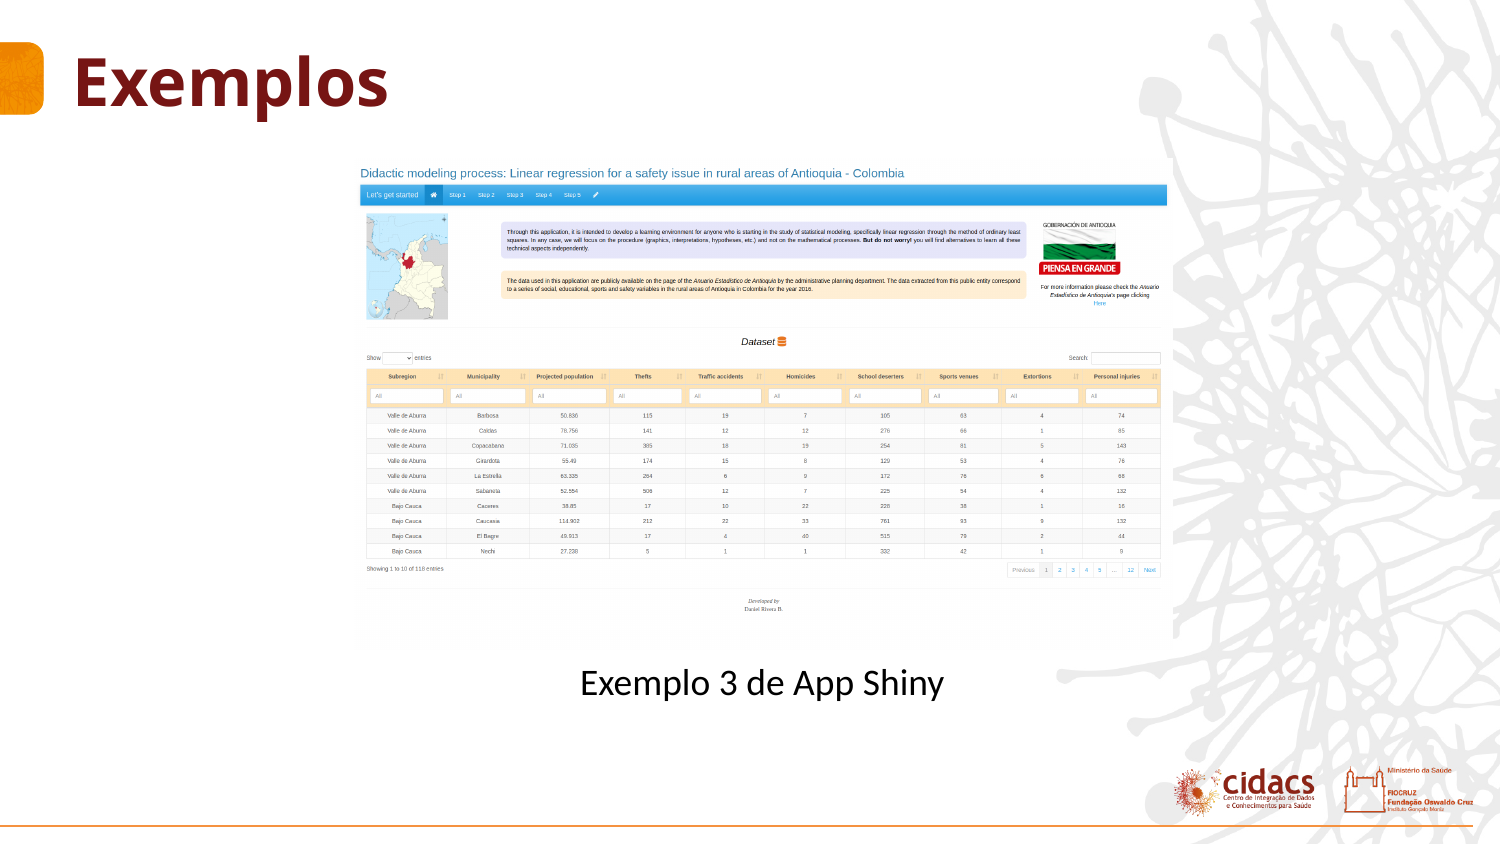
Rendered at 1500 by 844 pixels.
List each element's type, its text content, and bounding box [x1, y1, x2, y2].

picture [0, 42, 44, 115]
picture [353, 0, 1500, 844]
title Exemplos [57, 39, 1472, 121]
text_box Exemplo 3 de App Shiny [56, 650, 1469, 734]
